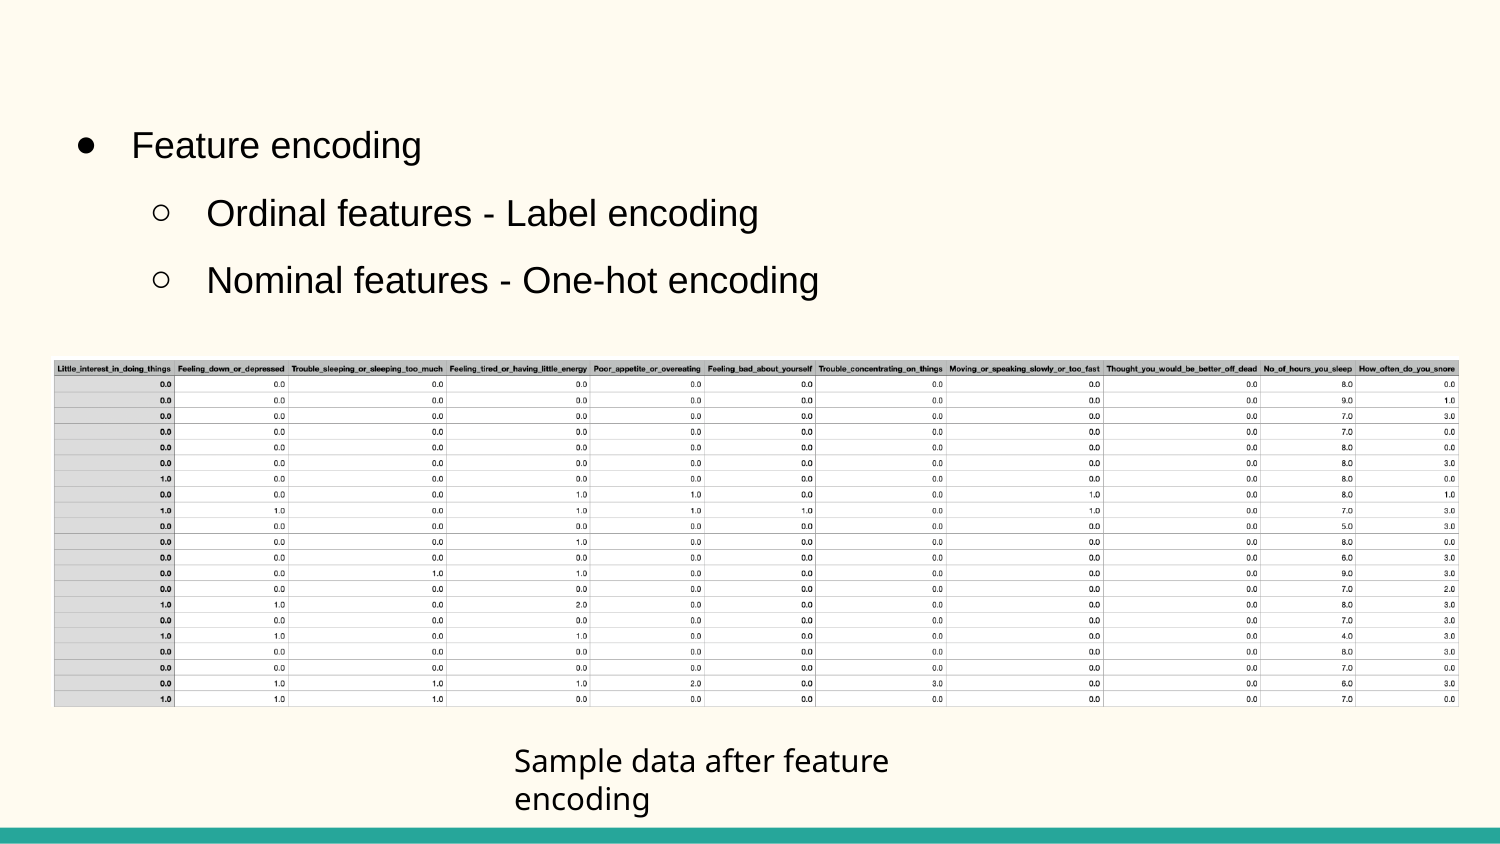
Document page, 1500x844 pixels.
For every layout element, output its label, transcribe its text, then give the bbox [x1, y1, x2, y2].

text_box Sample data after feature encoding [499, 726, 1011, 789]
text_box Feature encoding Ordinal features - Label encoding Nominal features - One-hot encoding [41, 83, 1459, 317]
picture [50, 356, 1459, 708]
